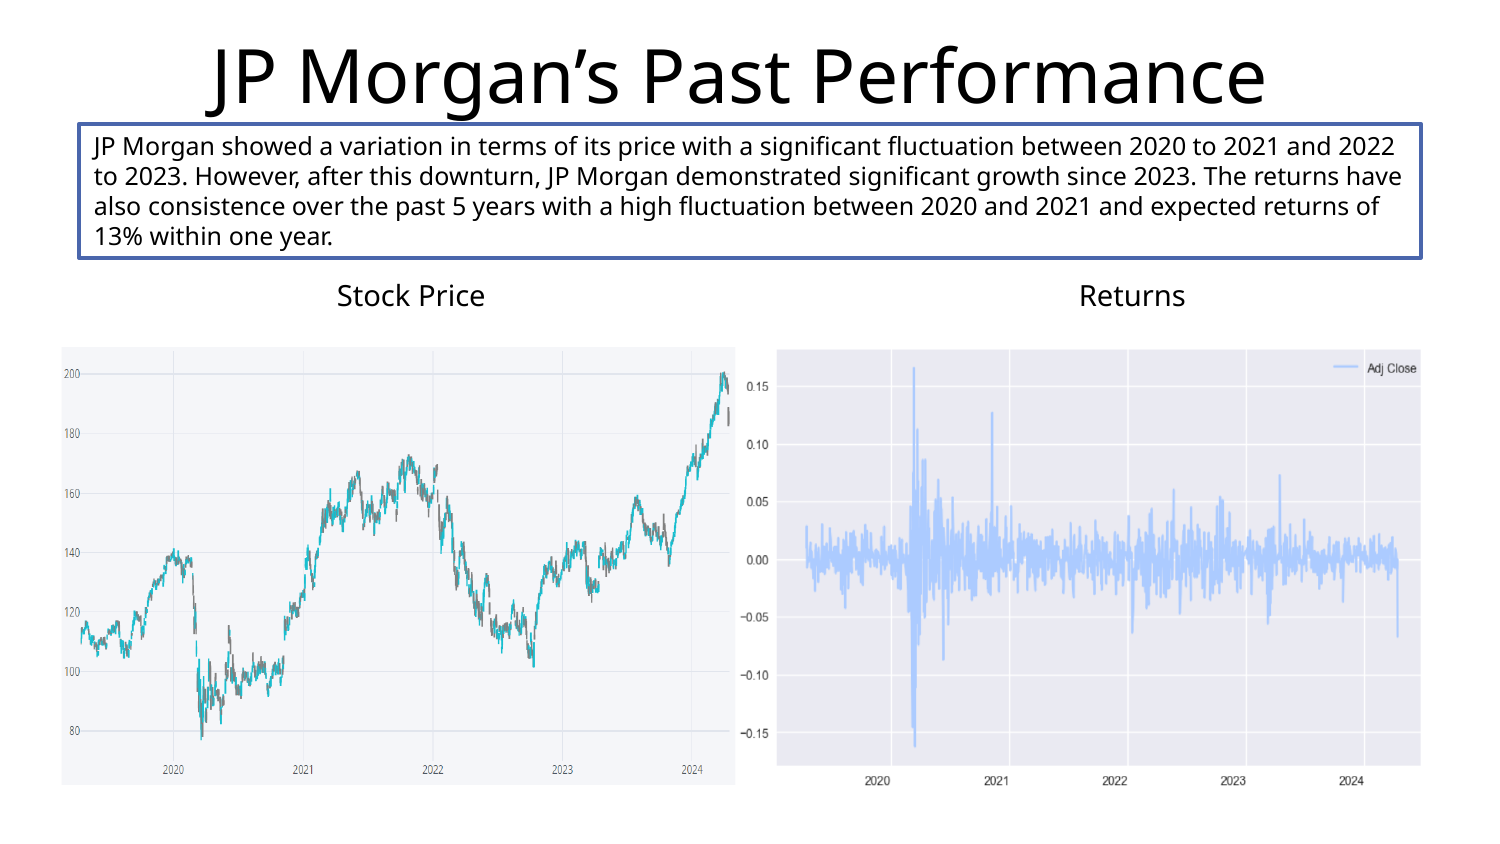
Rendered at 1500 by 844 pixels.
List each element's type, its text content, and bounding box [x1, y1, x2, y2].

text_box JP Morgan showed a variation in terms of its price with a significant fluctuation between 2020 to 2021 and 2022 to 2023. However, after this downturn, JP Morgan demonstrated significant growth since 2023. The returns have also consistence over the past 5 years with a high fluctuation between 2020 and 2021 and expected returns of 13% within one year. [77, 122, 1423, 260]
text_box Stock Price [300, 267, 523, 328]
title JP Morgan’s Past Performance [54, 31, 1446, 134]
text_box Returns [1021, 267, 1244, 328]
picture [61, 347, 1421, 787]
